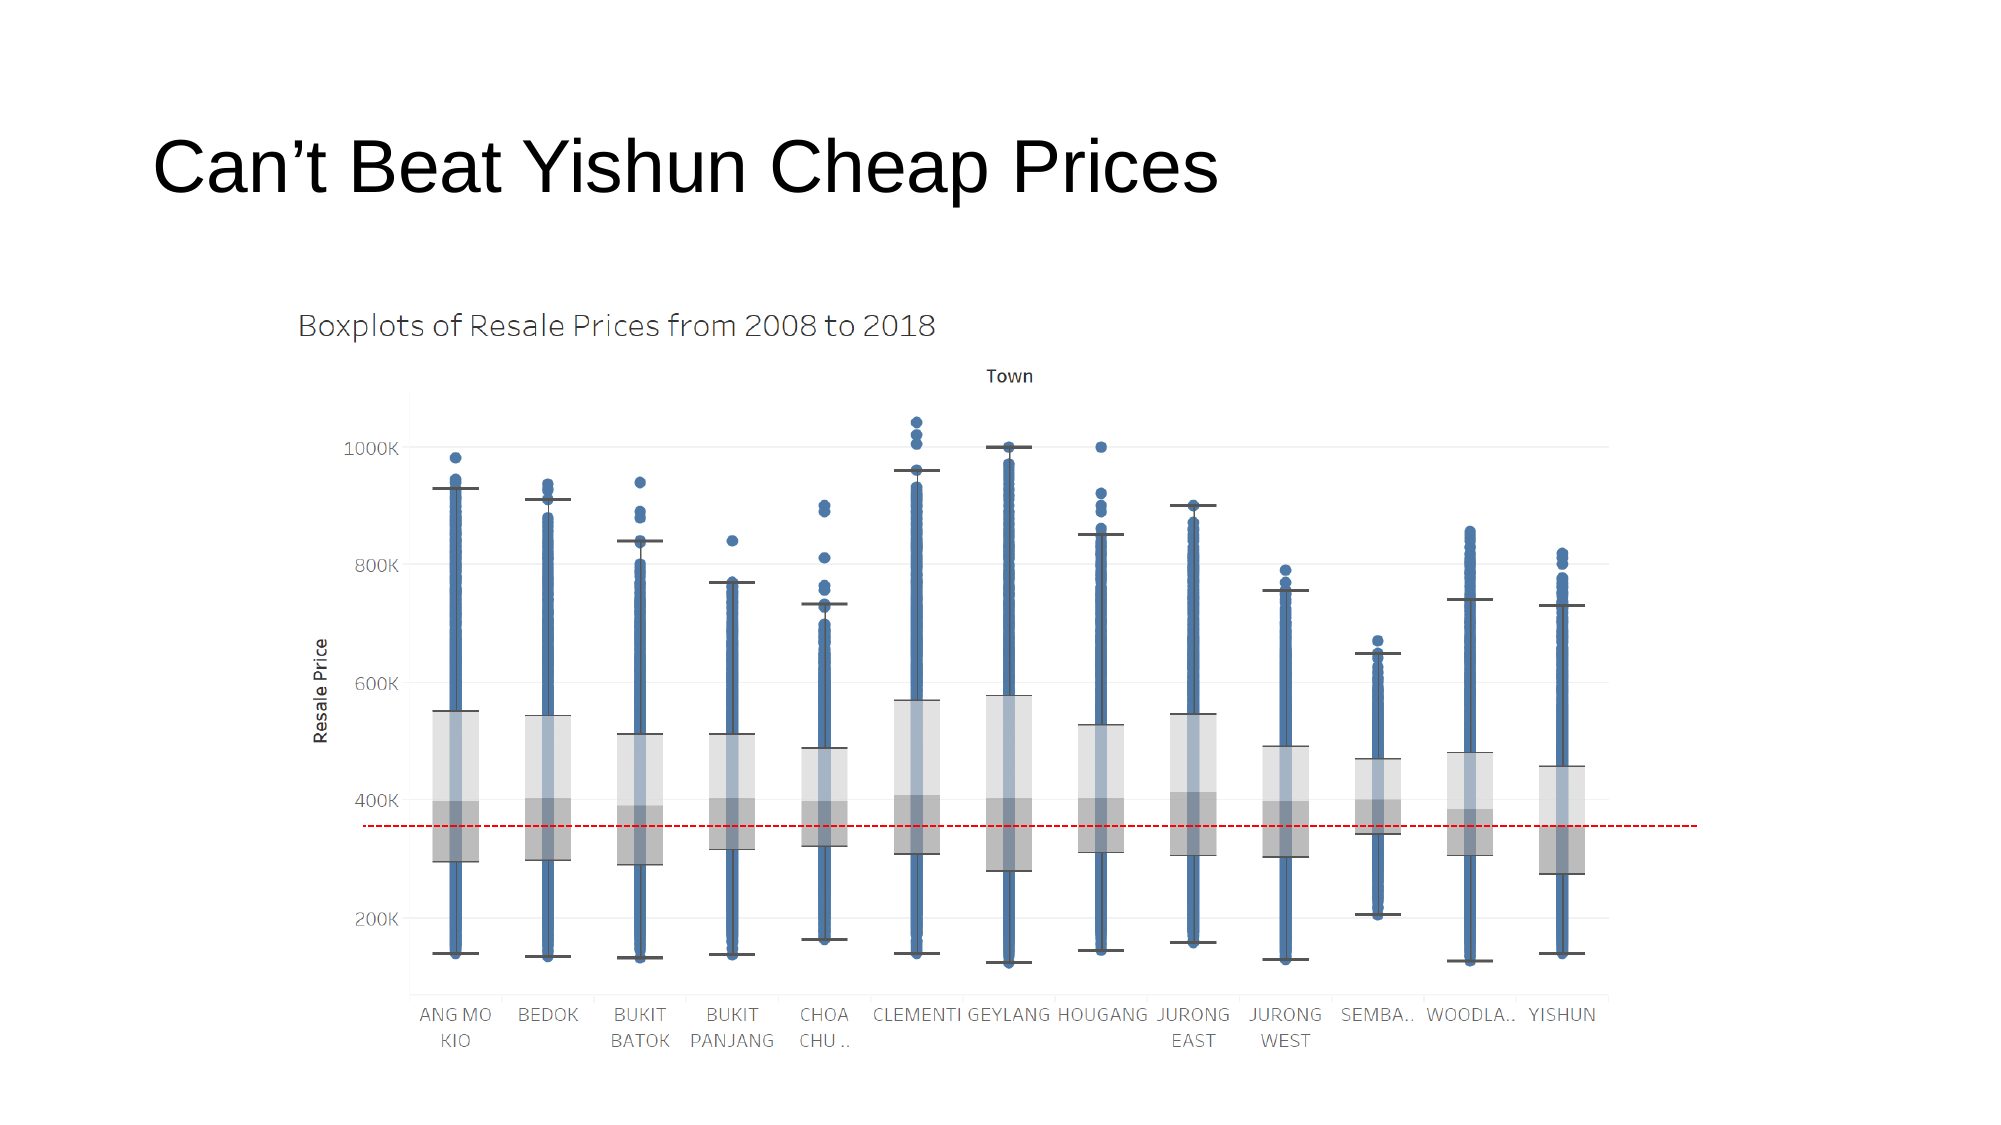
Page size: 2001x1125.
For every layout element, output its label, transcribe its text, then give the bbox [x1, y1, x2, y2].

picture [289, 299, 1628, 1066]
title Can’t Beat Yishun Cheap Prices [137, 59, 1863, 278]
